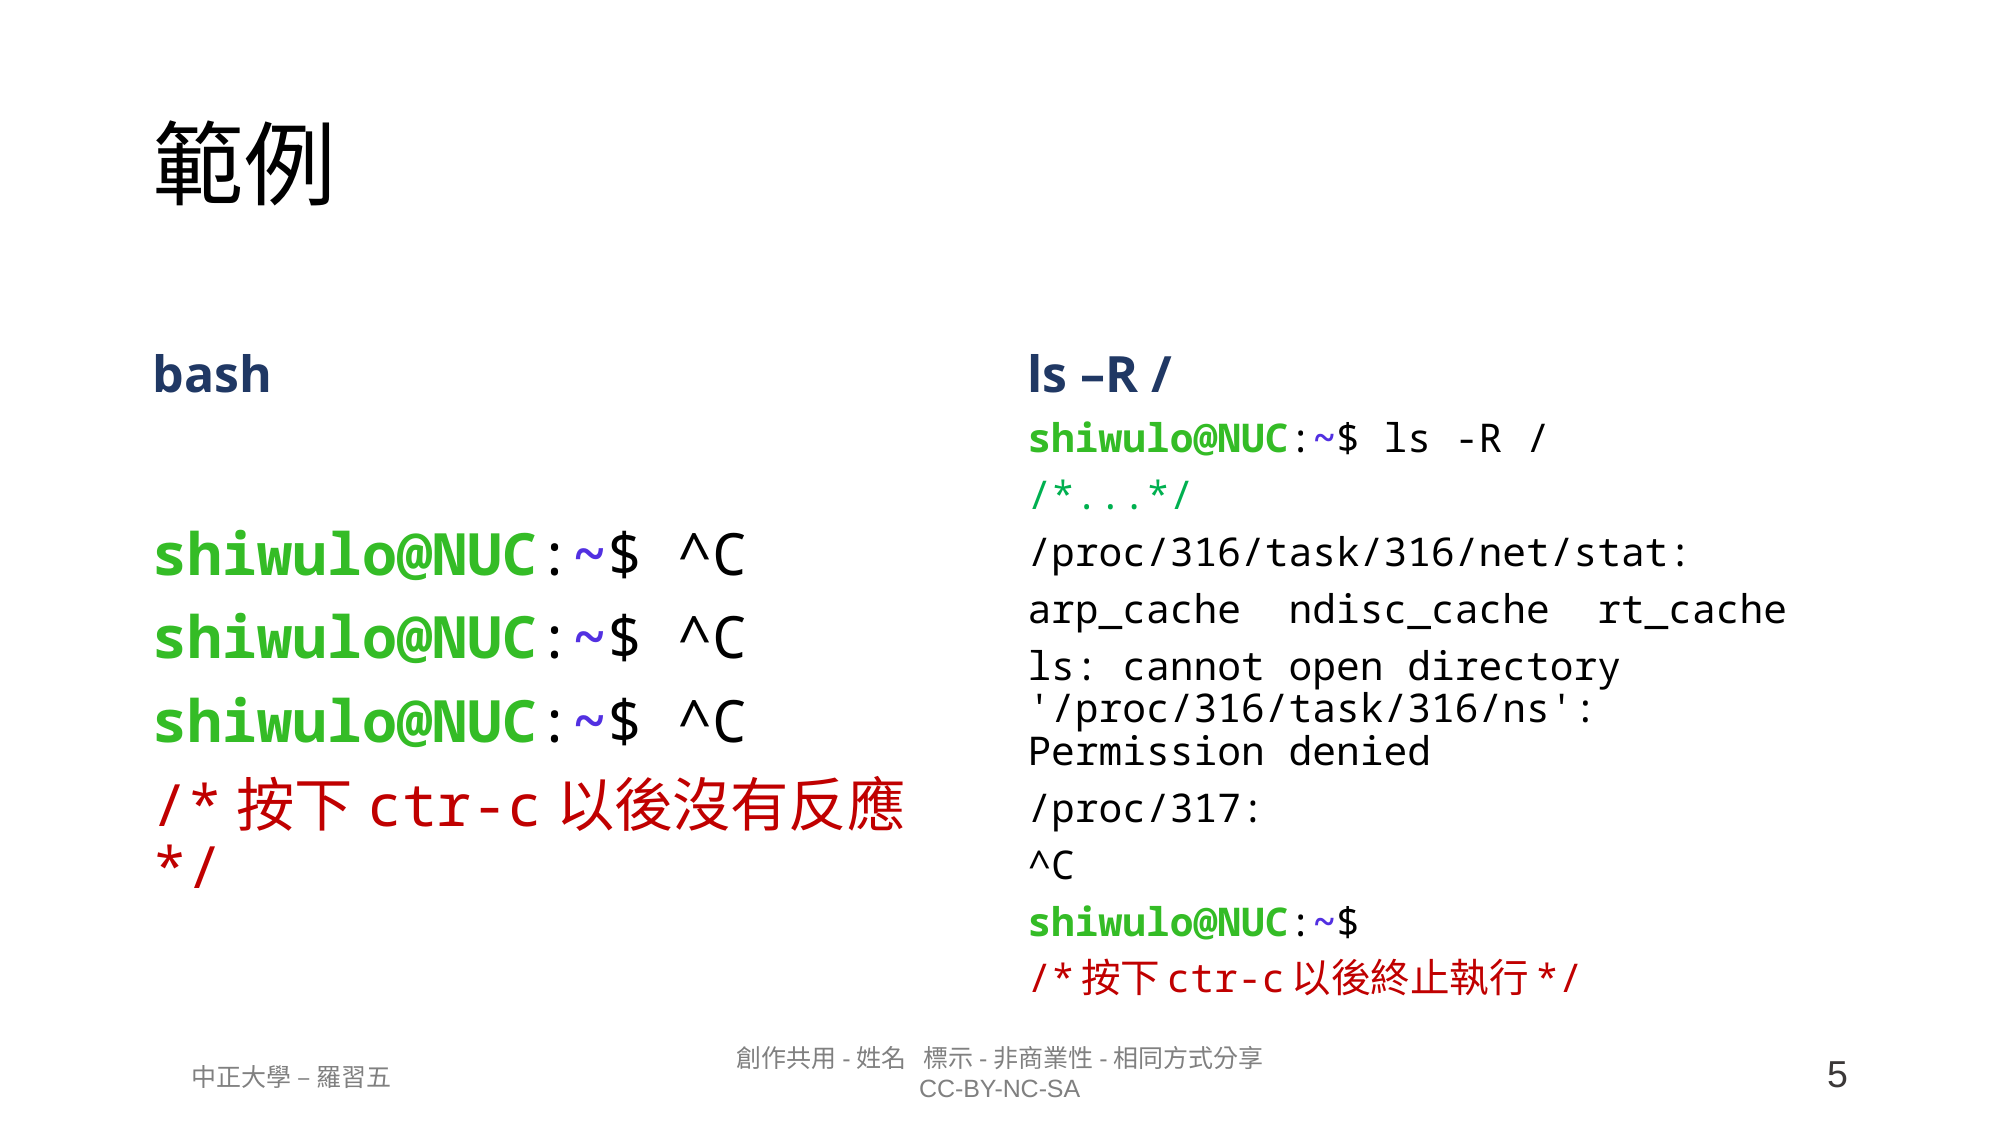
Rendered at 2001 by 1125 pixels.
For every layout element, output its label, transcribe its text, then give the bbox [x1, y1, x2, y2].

list ls –R / [1012, 275, 1863, 410]
list shiwulo@NUC:~$ ls -R / /*...*/ /proc/316/task/316/net/stat: arp_cache ndisc_cache rt_cache ls: cannot open directory '/proc/316/task/316/ns': Permission denied /proc/317: ^C shiwulo@NUC:~$ /*按下ctr-c以後終止執行*/ [1012, 410, 1863, 1016]
list shiwulo@NUC:~$ ^C shiwulo@NUC:~$ ^C shiwulo@NUC:~$ ^C /*按下ctr-c以後沒有反應*/ [137, 410, 984, 1016]
title 範例 [137, 59, 1863, 278]
list bash [137, 275, 984, 410]
